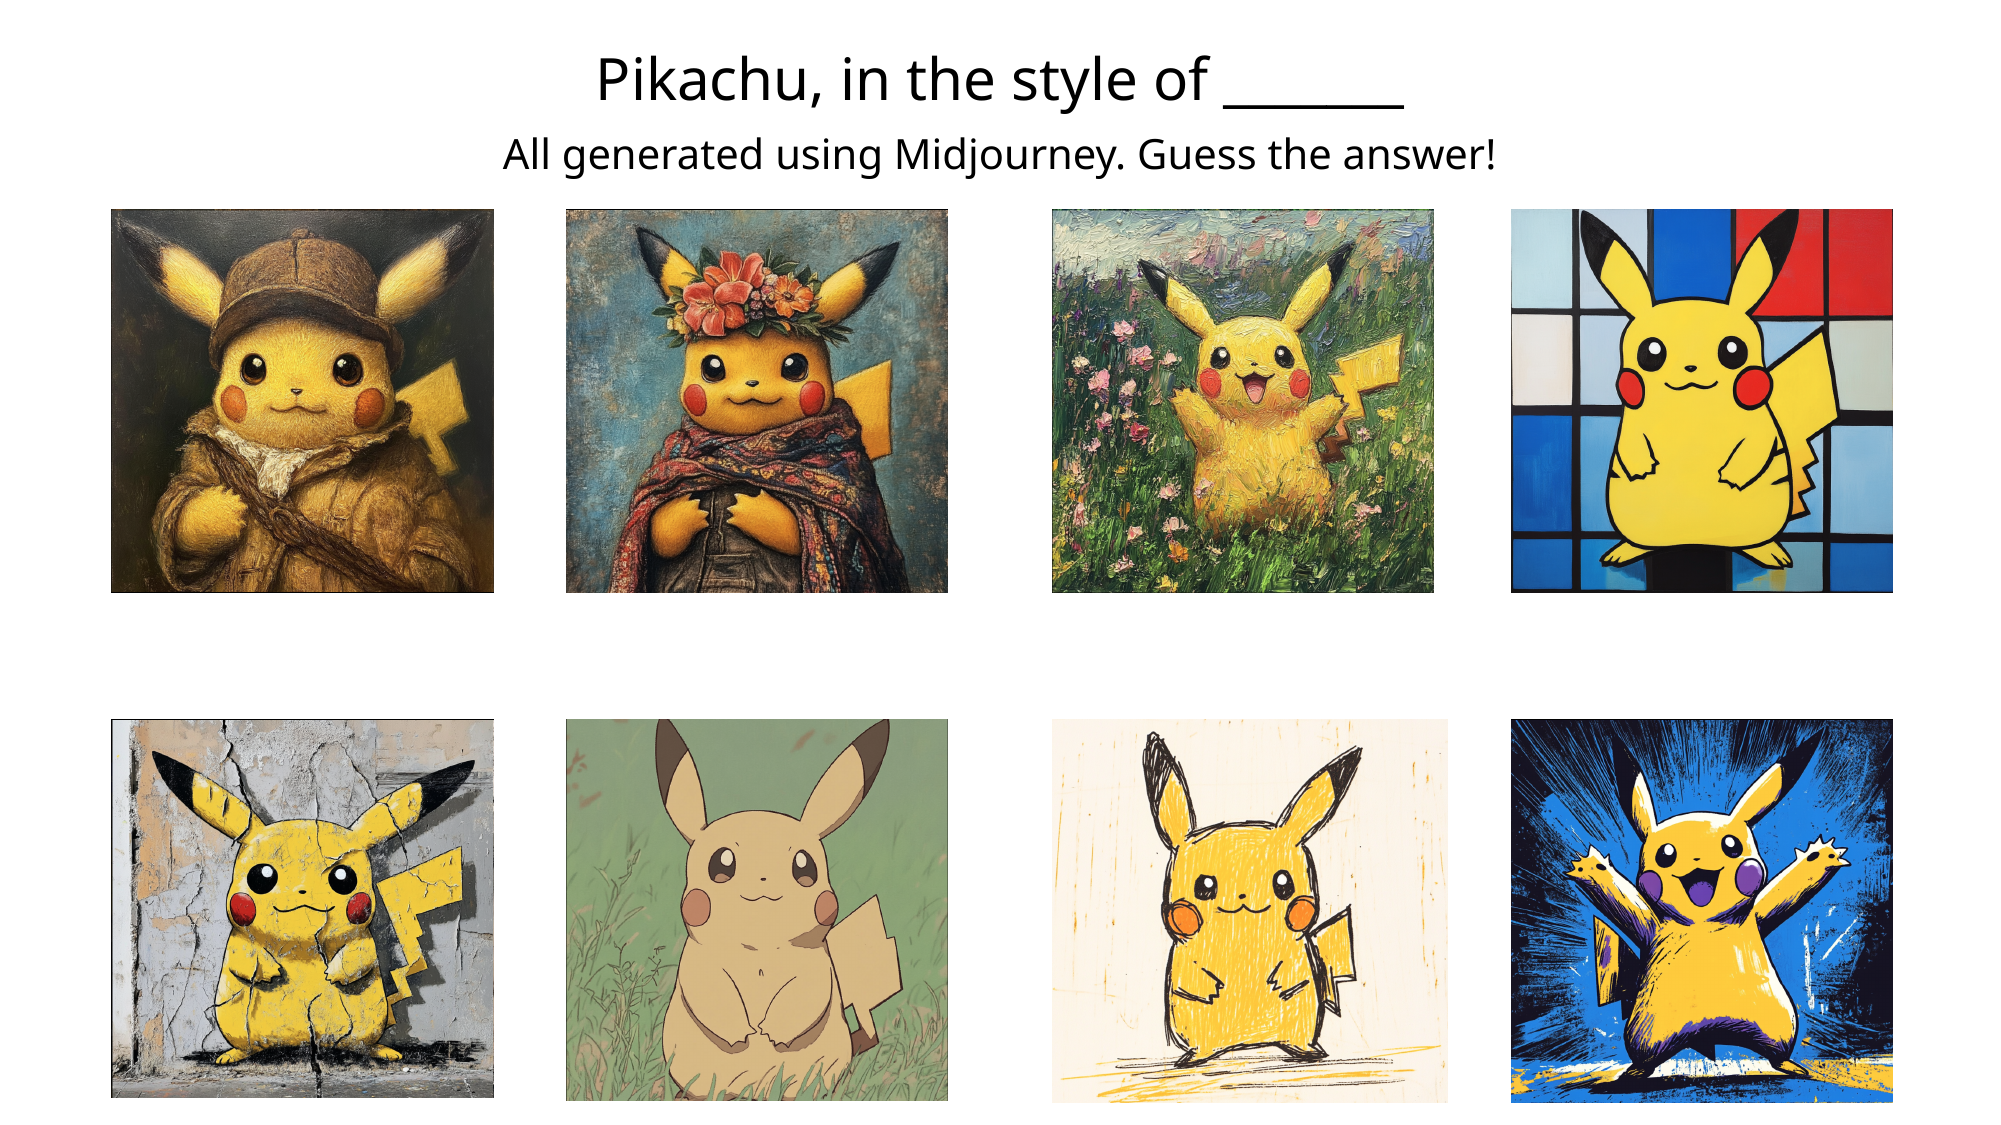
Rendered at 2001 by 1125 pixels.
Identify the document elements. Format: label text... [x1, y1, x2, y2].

picture [566, 719, 949, 1101]
picture [566, 209, 949, 593]
picture [111, 719, 494, 1099]
text_box All generated using Midjourney. Guess the answer! [488, 120, 1512, 186]
picture [1051, 208, 1434, 593]
picture [1511, 208, 1894, 593]
picture [1051, 719, 1449, 1104]
picture [111, 209, 494, 594]
text_box Pikachu, in the style of _______ [580, 34, 1419, 120]
picture [1511, 719, 1894, 1104]
